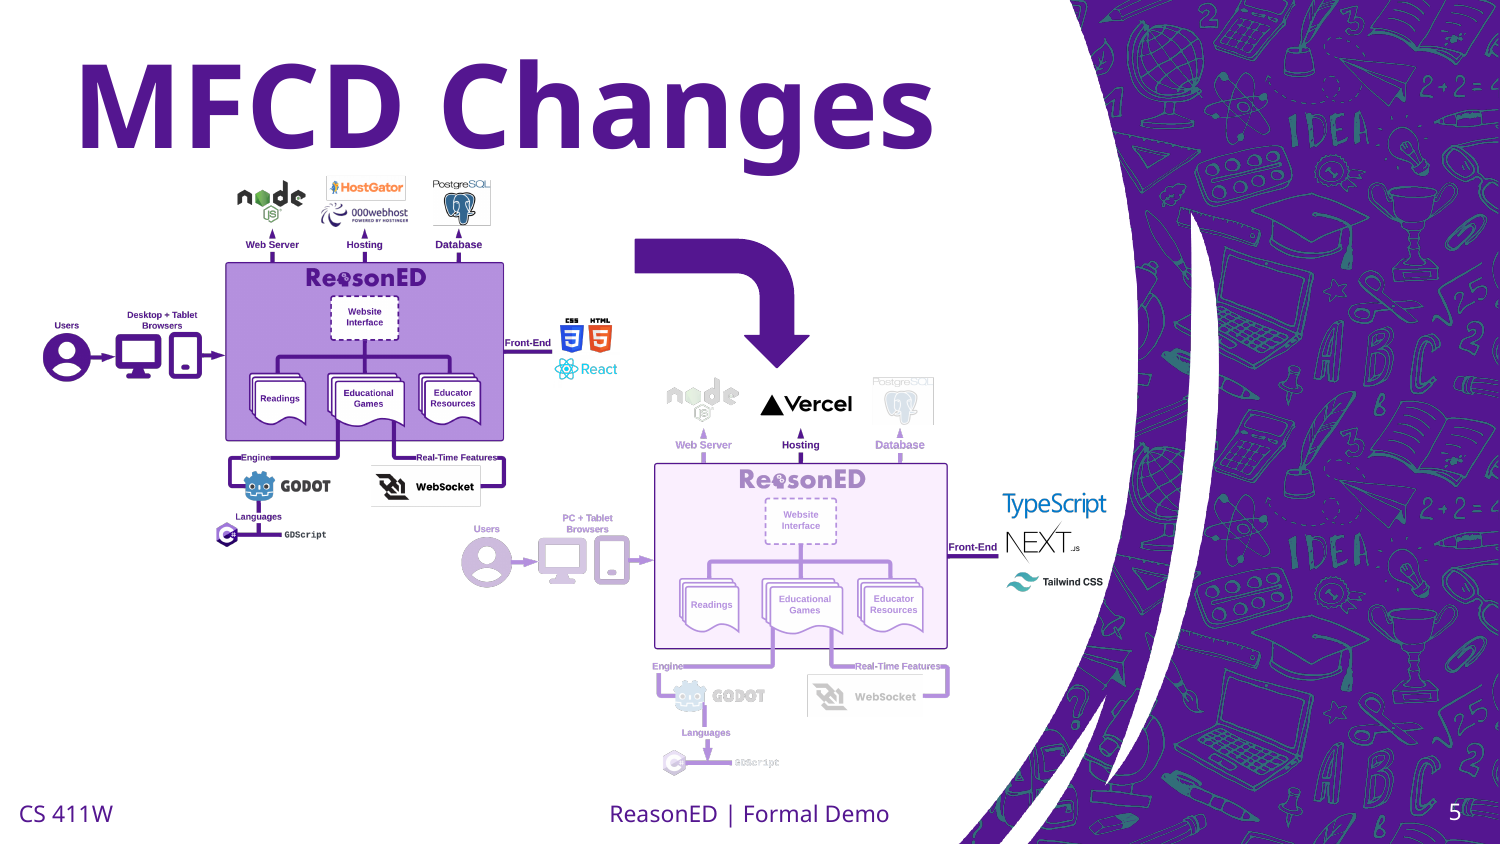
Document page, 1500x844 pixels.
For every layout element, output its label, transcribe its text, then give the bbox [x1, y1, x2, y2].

text_box ReasonED | Formal Demo [568, 791, 932, 841]
text_box [640, 239, 809, 368]
text_box CS 411W [0, 785, 133, 841]
picture [0, 0, 1499, 844]
slide_number ‹#› [1386, 782, 1477, 844]
text_box MFCD Changes [57, 24, 961, 187]
